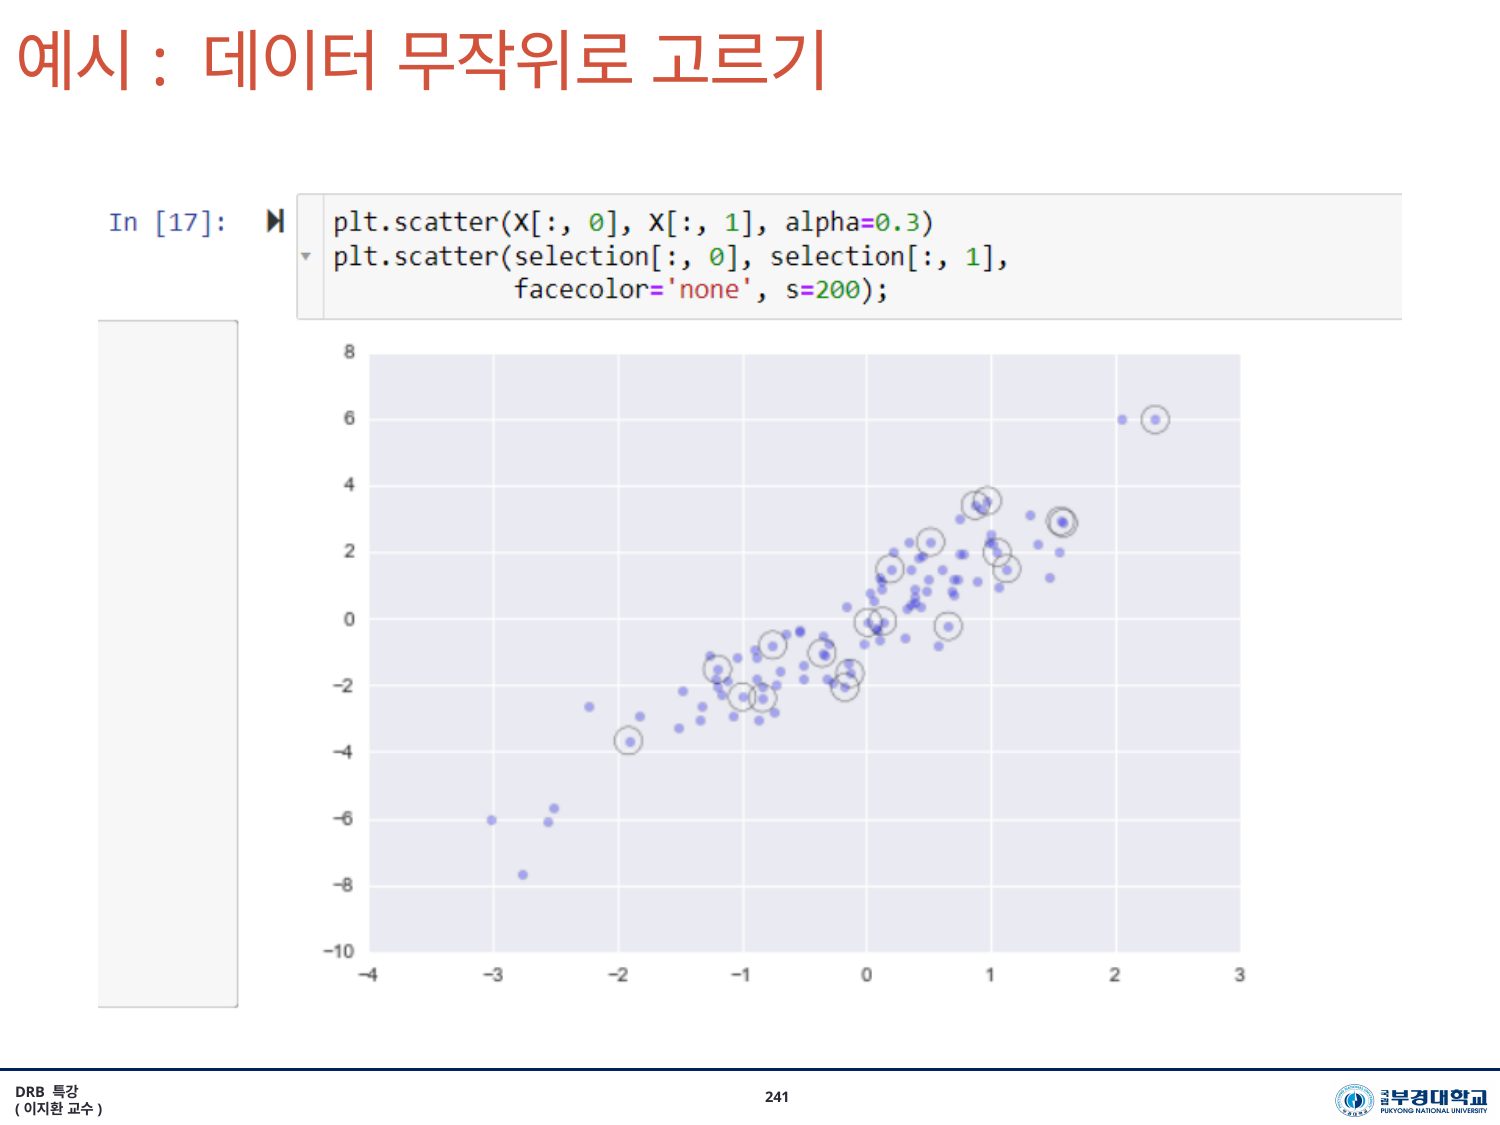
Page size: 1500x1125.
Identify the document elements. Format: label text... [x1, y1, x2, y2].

title 예시: 데이터 무작위로 고르기 [0, 1, 1500, 116]
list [98, 166, 1402, 1016]
picture [1330, 1079, 1495, 1121]
slide_number DRB 특강 (이지환 교수) [0, 1082, 303, 1118]
